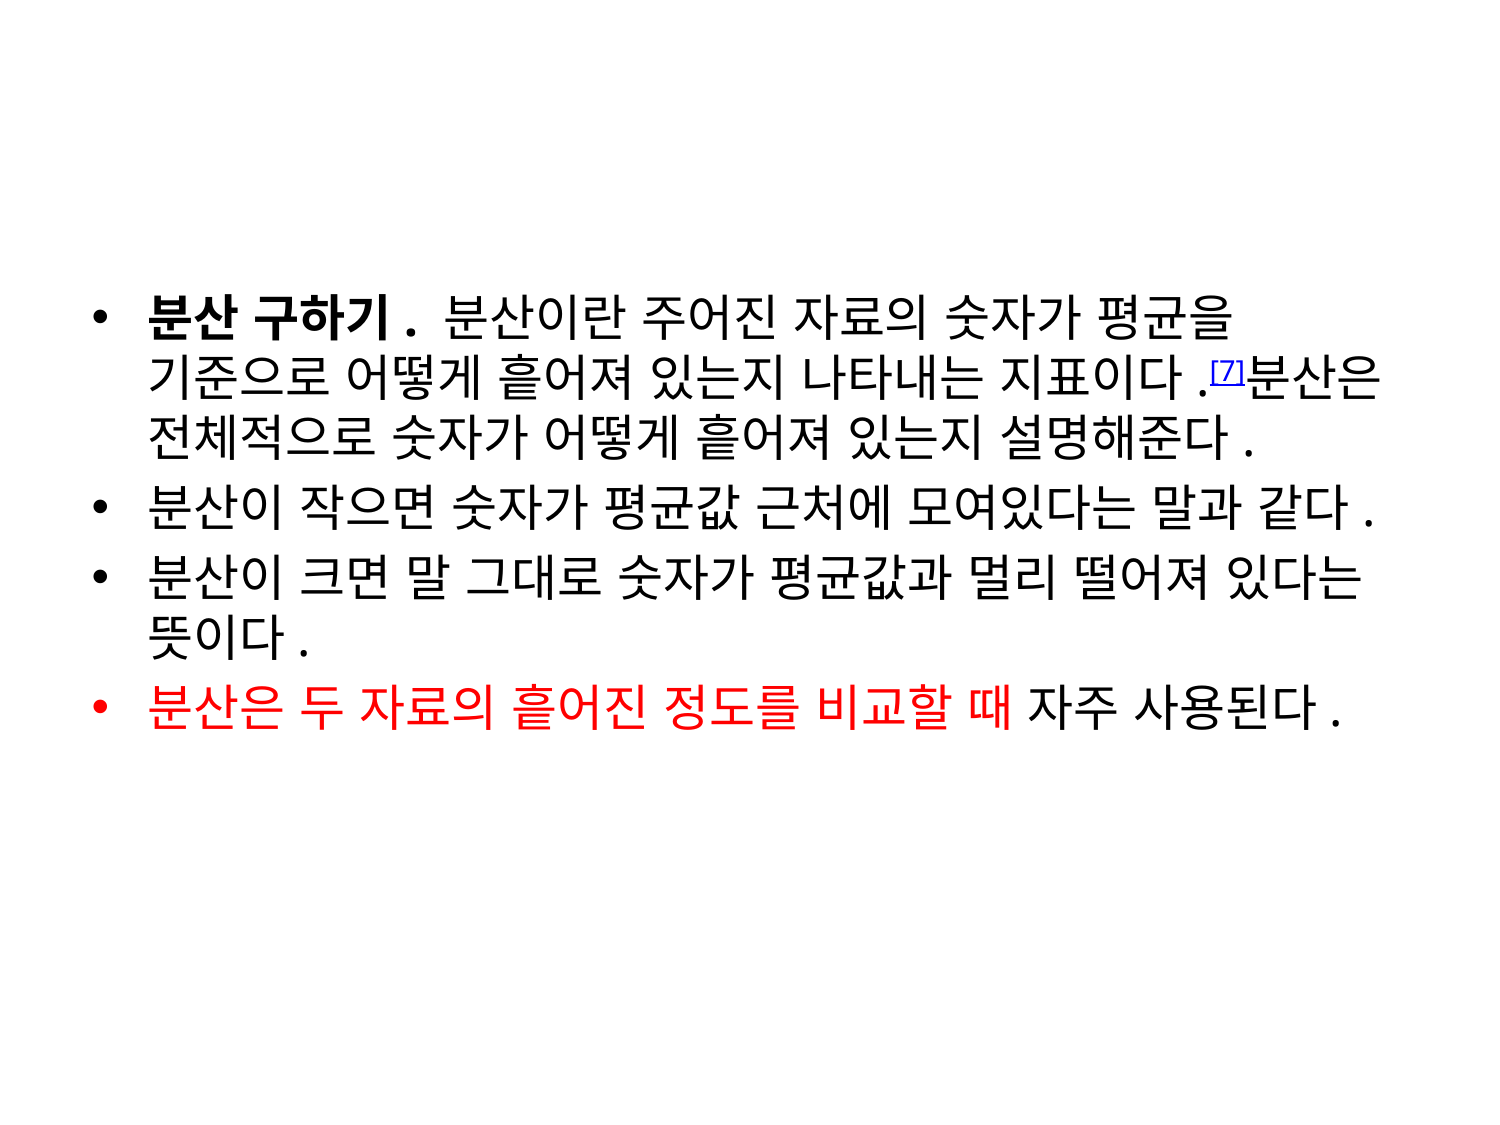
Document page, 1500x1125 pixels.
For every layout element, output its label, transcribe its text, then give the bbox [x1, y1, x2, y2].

list 분산 구하기. 분산이란 주어진 자료의 숫자가 평균을 기준으로 어떻게 흩어져 있는지 나타내는 지표이다.[7]분산은 전체적으로 숫자가 어떻게 흩어져 있는지 설명해준다. 분산이 작으면 숫자가 평균값 근처에 모여있다는 말과 같다. 분산이 크면 말 그대로 숫자가 평균값과 멀리 떨어져 있다는 뜻이다. 분산은 두 자료의 흩어진 정도를 비교할 때 자주 사용된다. [76, 278, 1427, 1022]
